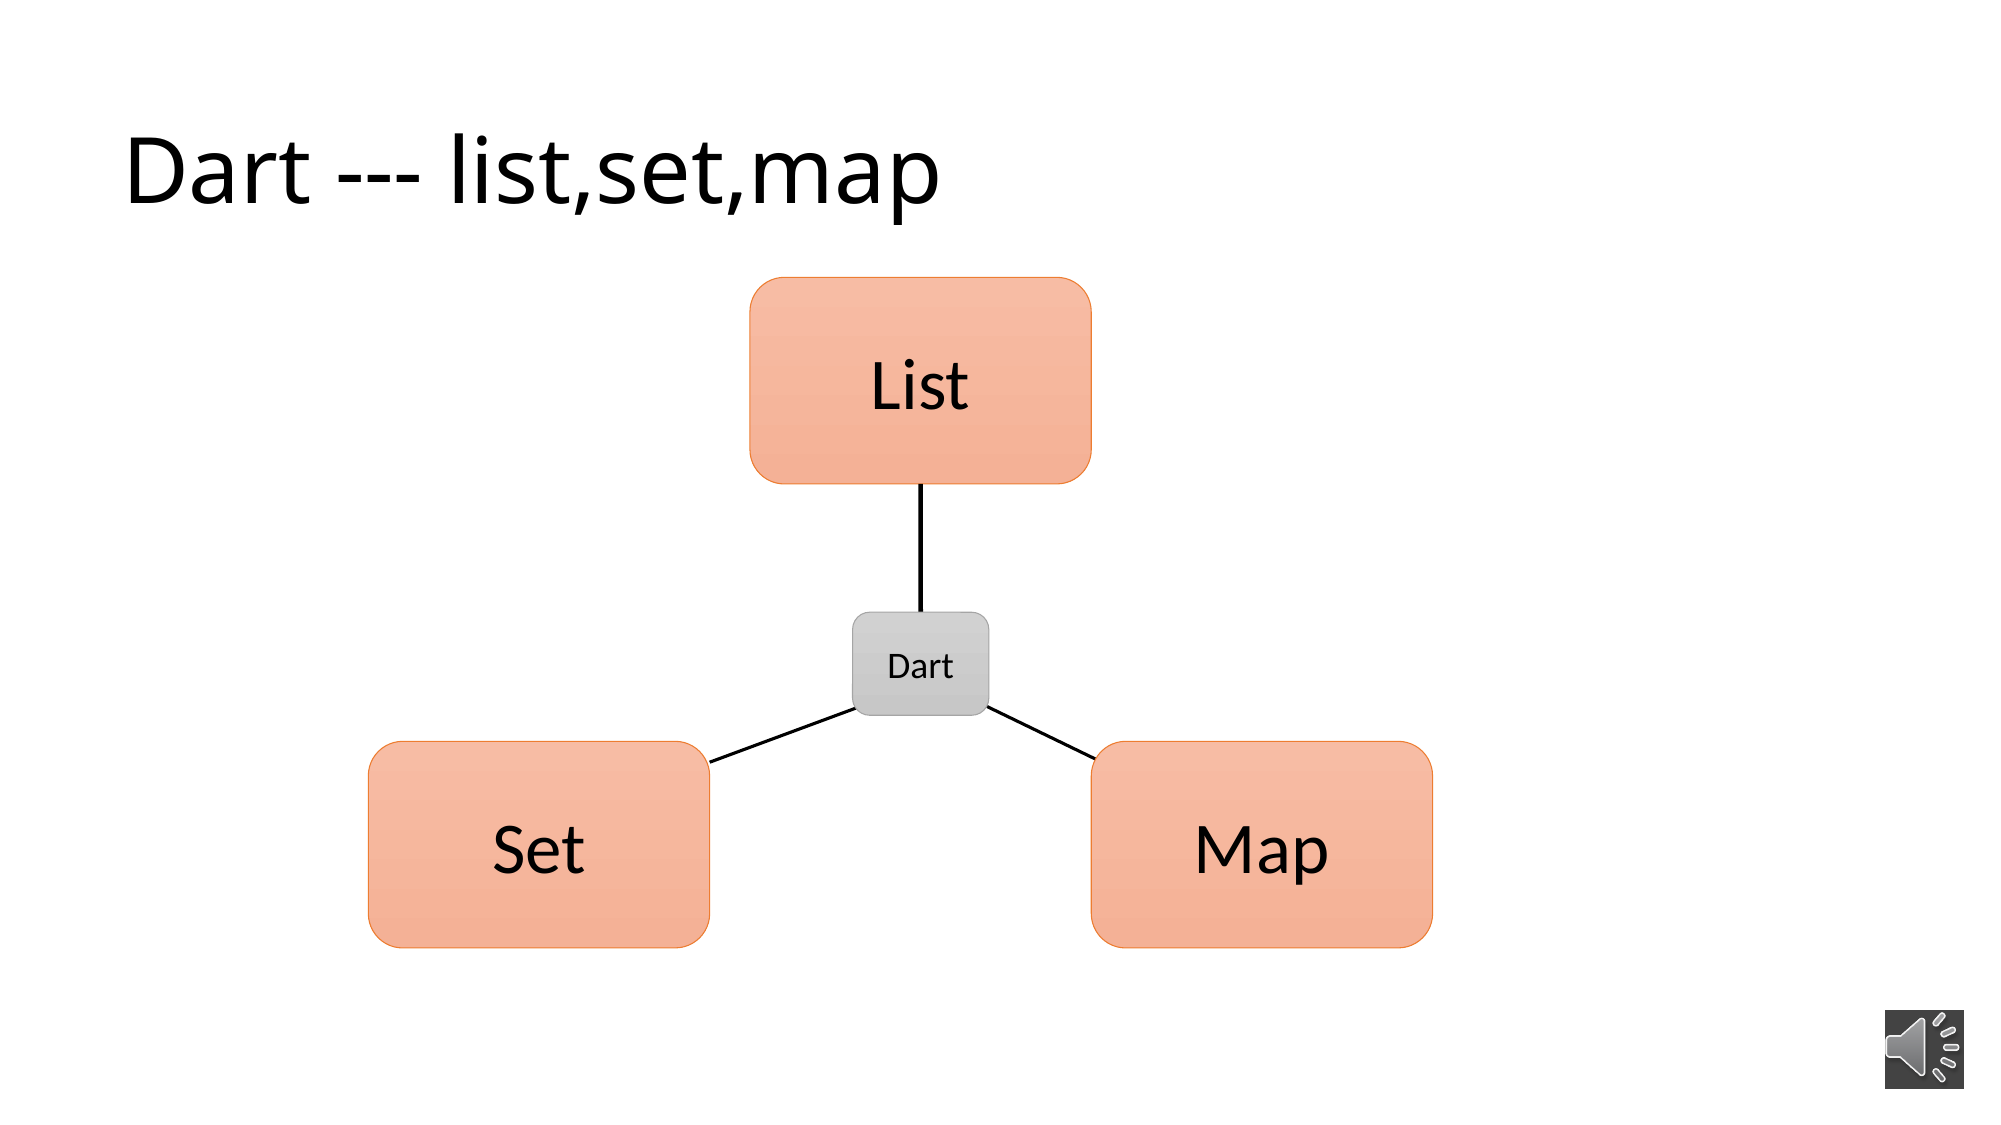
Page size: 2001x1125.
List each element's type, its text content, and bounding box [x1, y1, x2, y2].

picture [1884, 1009, 1965, 1090]
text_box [709, 701, 874, 763]
text_box Set [367, 740, 711, 949]
title Dart --- list,set,map [107, 43, 1808, 305]
text_box Dart [851, 611, 990, 716]
text_box List [749, 276, 1092, 485]
text_box Map [1090, 740, 1434, 949]
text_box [976, 701, 1103, 763]
